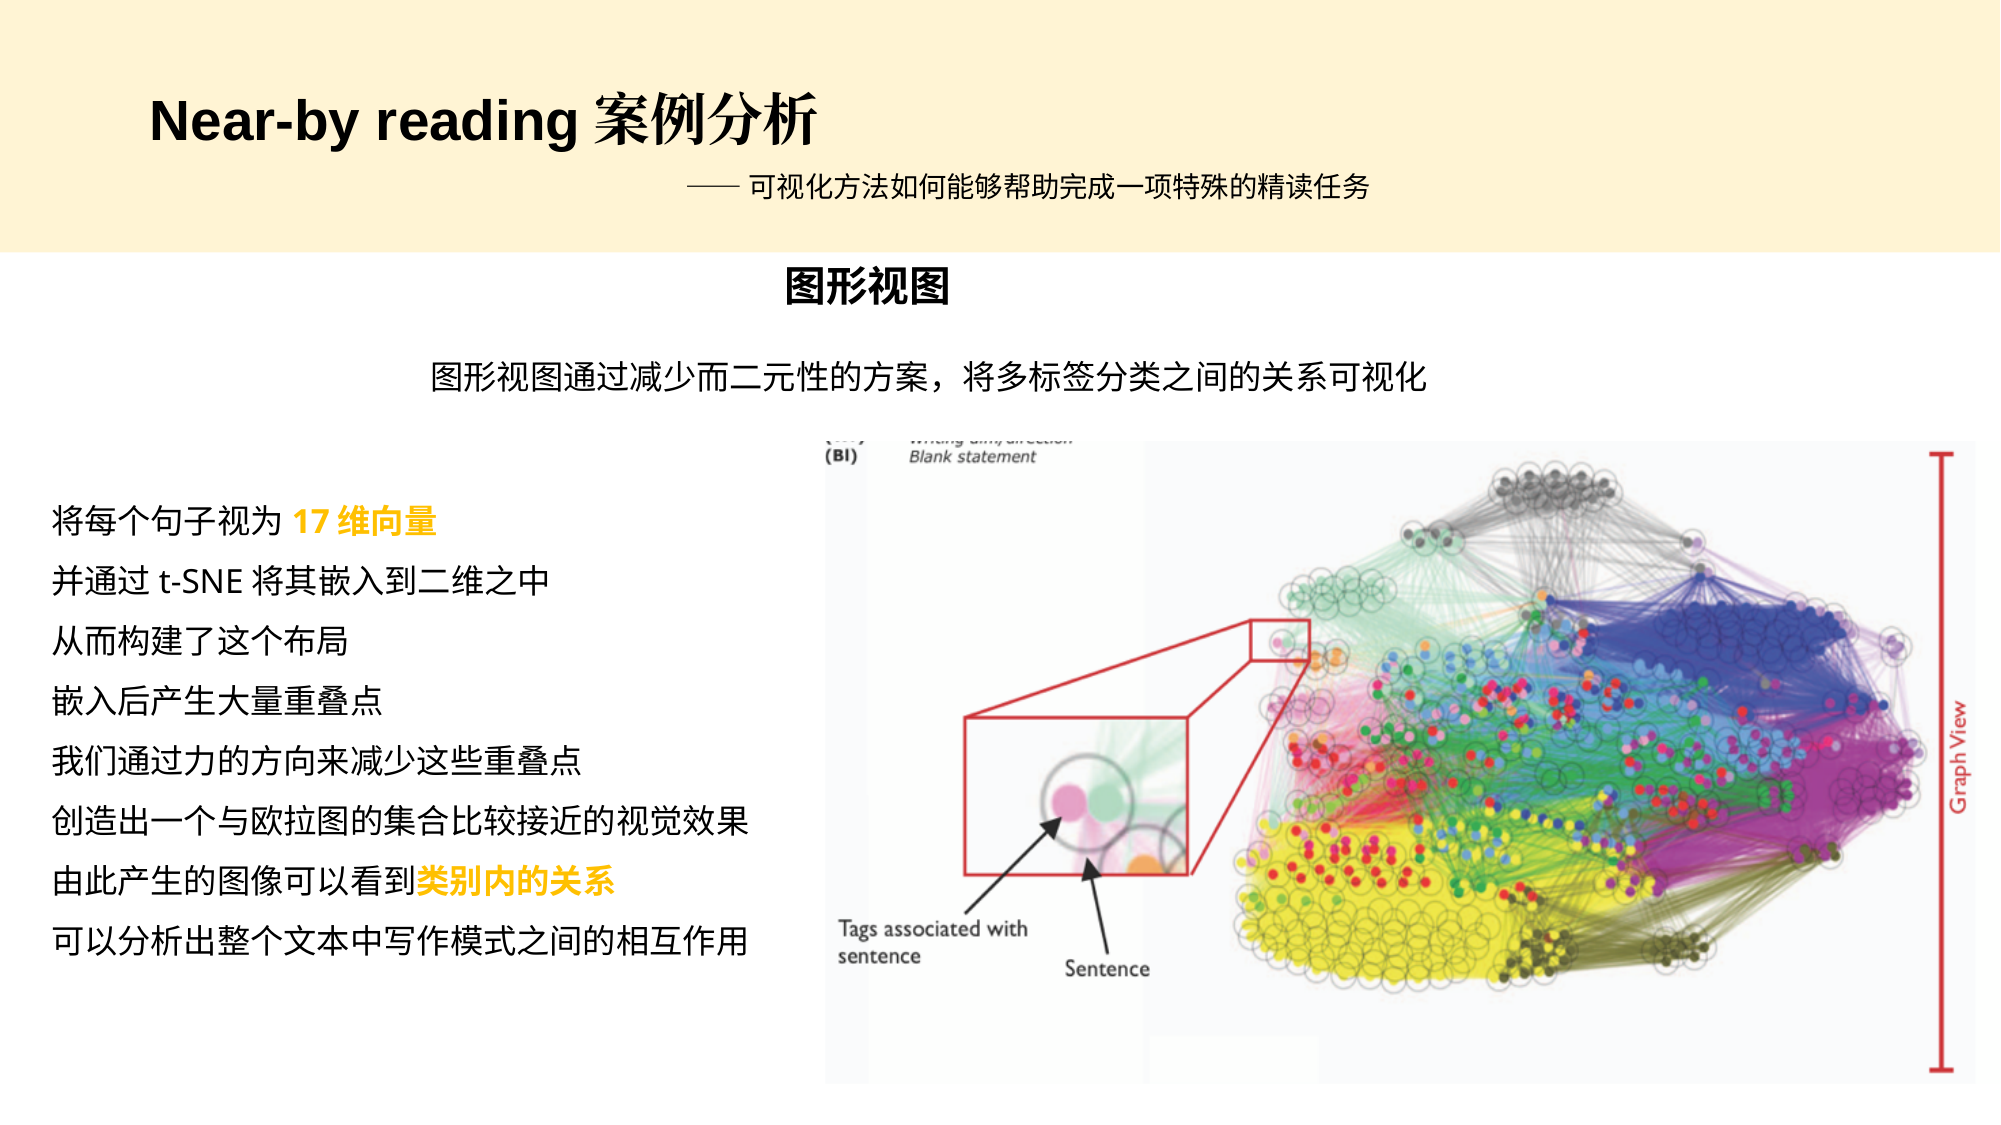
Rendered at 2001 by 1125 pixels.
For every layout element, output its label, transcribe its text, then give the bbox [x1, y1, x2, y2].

text_box 图形视图 [769, 252, 1000, 318]
text_box Near-by reading案例分析 ——可视化方法如何能够帮助完成一项特殊的精读任务 [134, 41, 1915, 211]
picture [825, 441, 2001, 1084]
text_box 图形视图通过减少而二元性的方案，将多标签分类之间的关系可视化 [320, 329, 1538, 404]
text_box 将每个句子视为17维向量 并通过t-SNE将其嵌入到二维之中 从而构建了这个布局 嵌入后产生大量重叠点 我们通过力的方向来减少这些重叠点 创造出一个与欧拉图的集合比较接近的视觉效果 由此产生的图像可以看到类别内的关系 可以分析出整个文本中写作模式之间的相互作用 [36, 473, 825, 968]
text_box [0, 0, 2000, 253]
